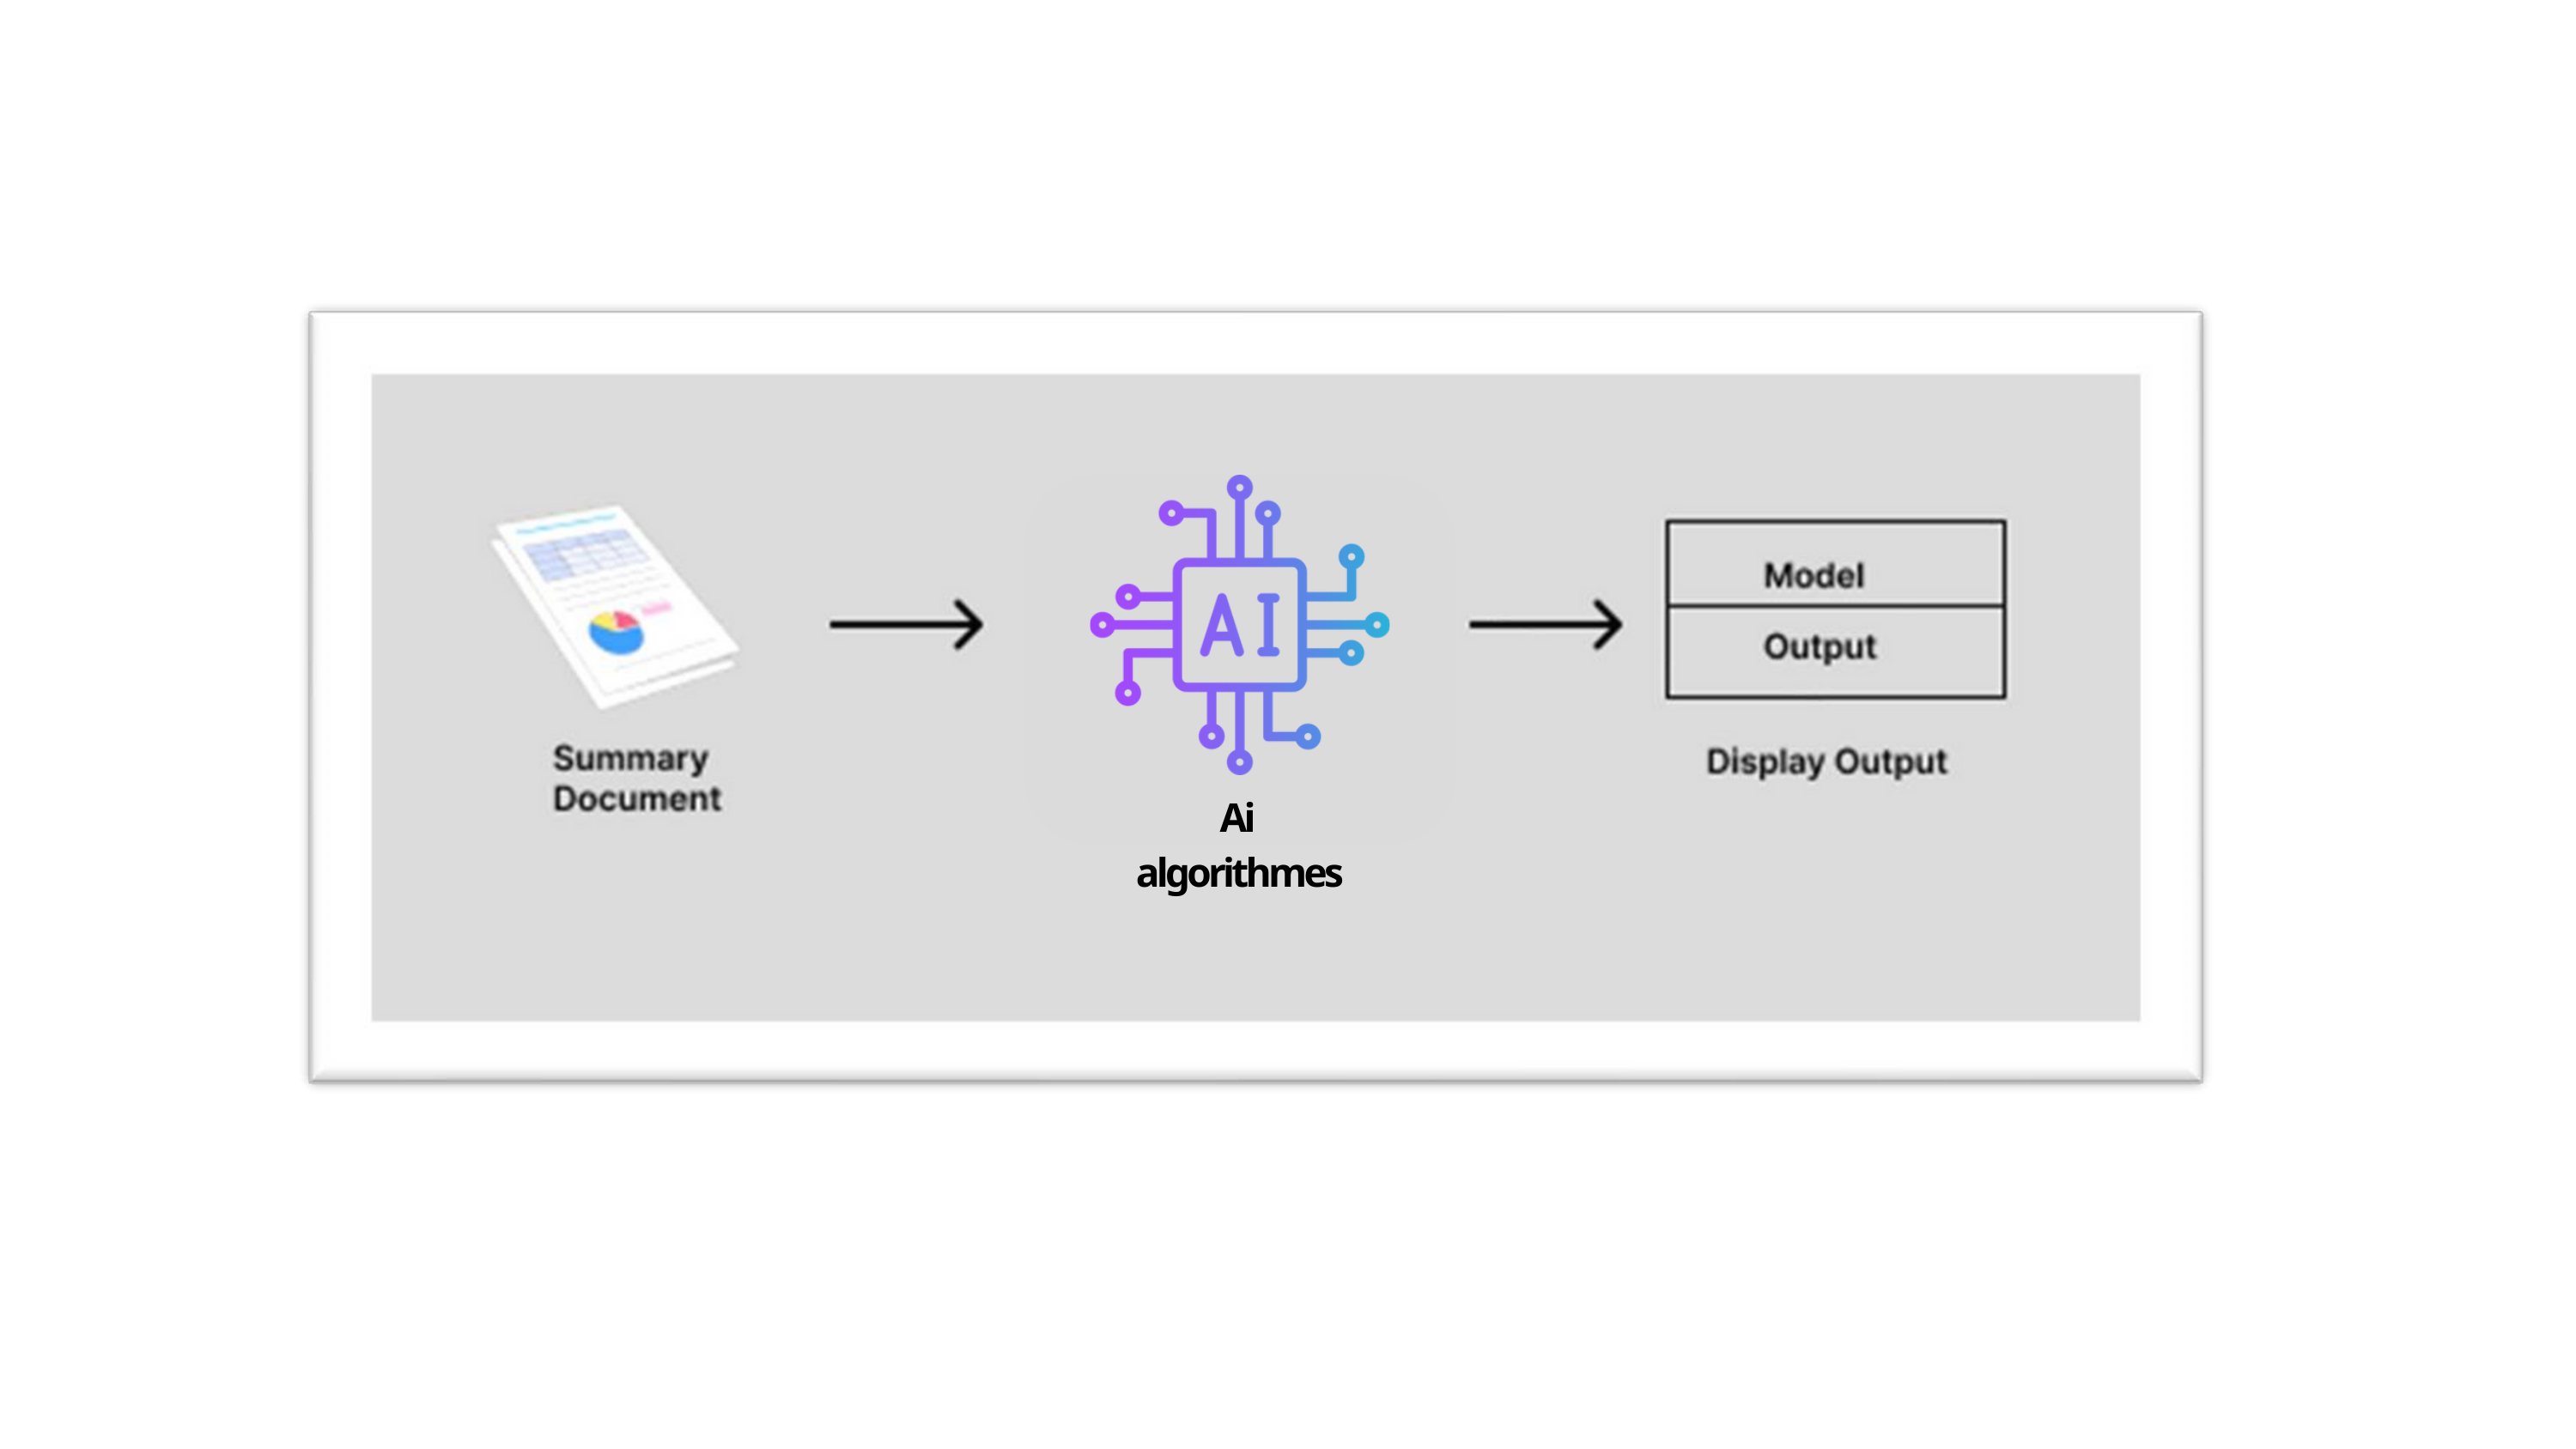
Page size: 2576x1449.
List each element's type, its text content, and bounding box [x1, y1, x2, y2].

text_box [293, 295, 2224, 1105]
text_box Ai algorithmes [1121, 852, 1358, 895]
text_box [1024, 475, 1455, 846]
